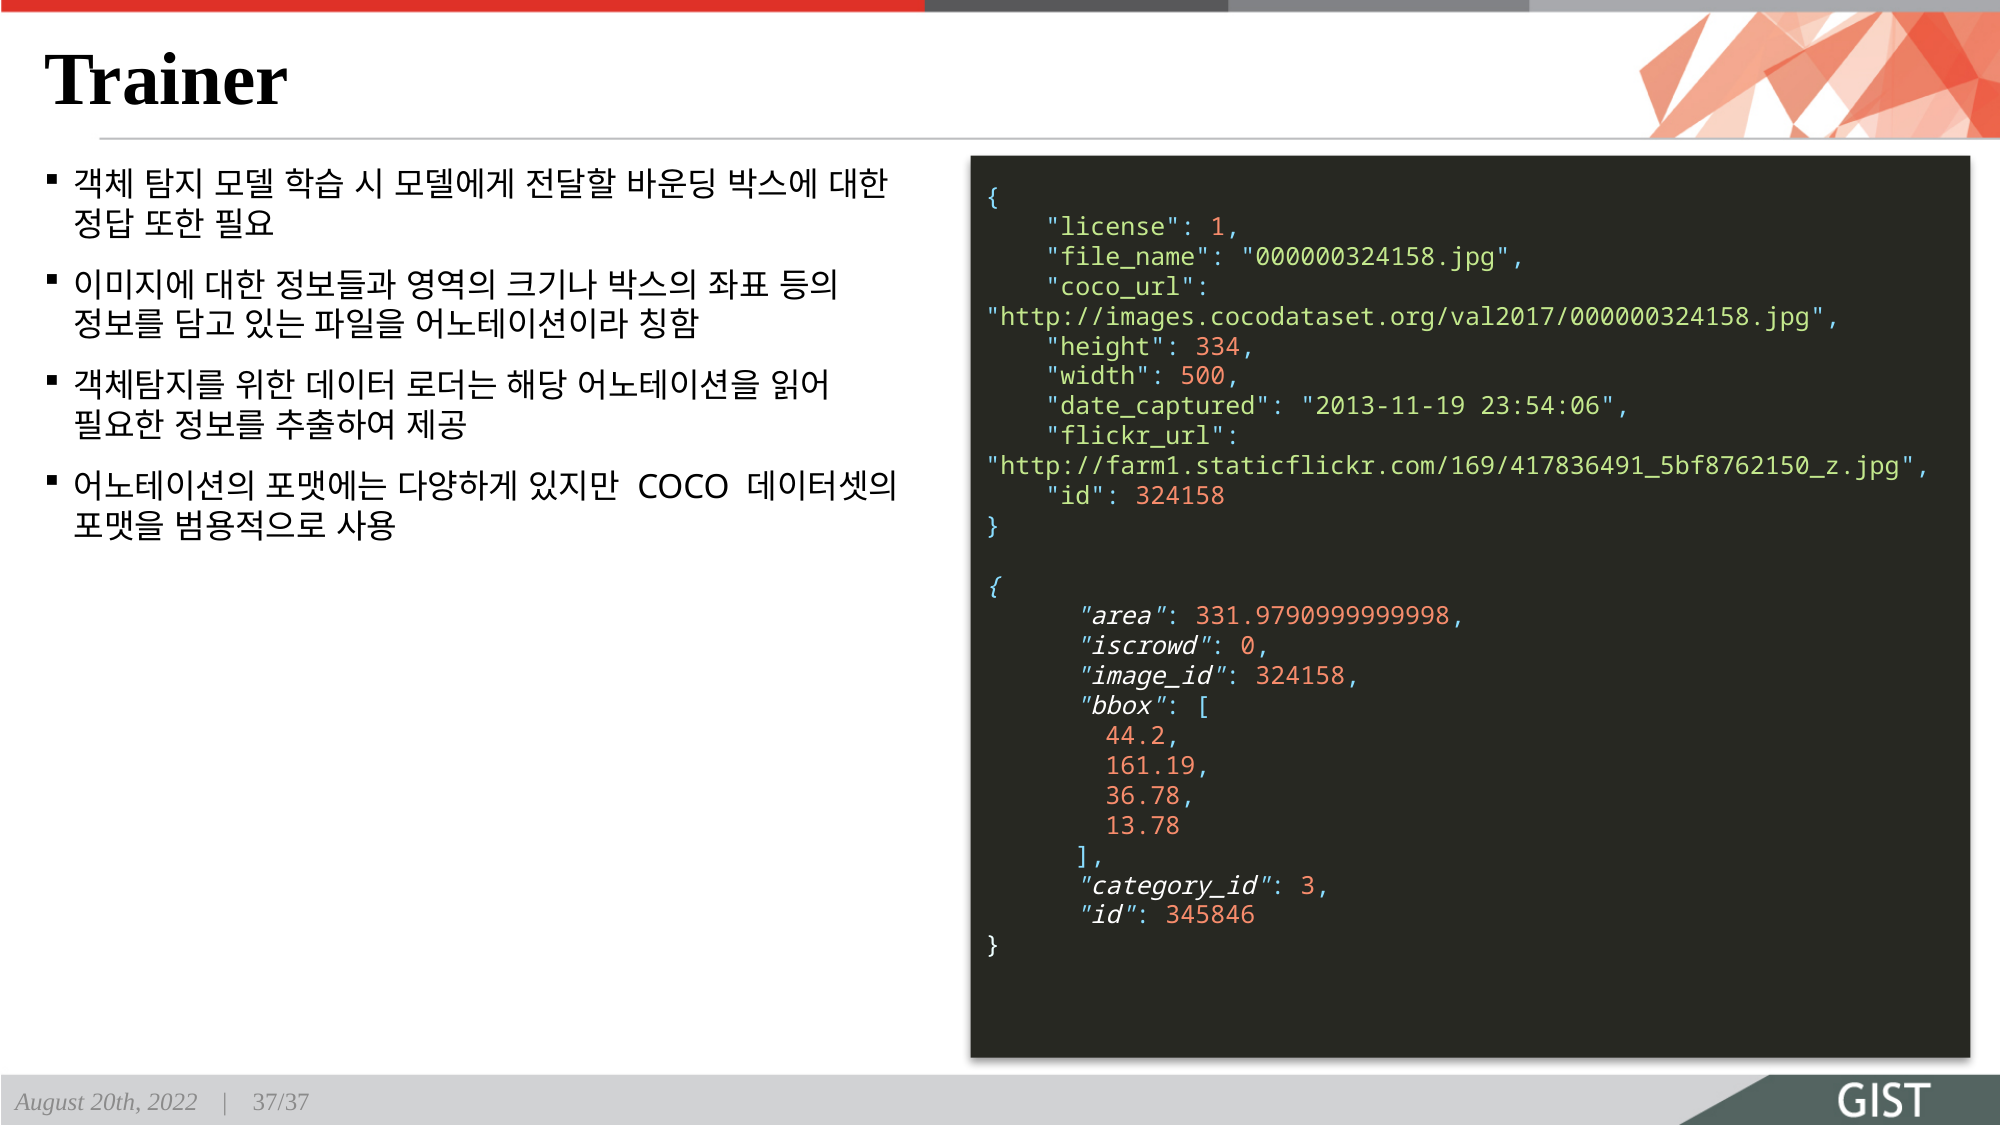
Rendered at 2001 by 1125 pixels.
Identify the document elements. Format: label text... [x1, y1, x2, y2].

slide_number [0, 1075, 450, 1125]
text_box { "license": 1, "file_name": "000000324158.jpg", "coco_url": "http://images.cocodataset.org/val2017/000000324158.jpg", "height": 334, "width": 500, "date_captured": "2013-11-19 23:54:06", "flickr_url": "http://farm1.staticflickr.com/169/417836491_5bf8762150_z.jpg", "id": 324158 } { "area": 331.9790999999998, "iscrowd": 0, "image_id": 324158, "bbox": [ 44.2, 161.19, 36.78, 13.78 ], "category_id": 3, "id": 345846 } [970, 173, 1959, 967]
title Trainer [29, 21, 1971, 139]
text_box 객체 탐지 모델 학습 시 모델에게 전달할 바운딩 박스에 대한 정답 또한 필요 이미지에 대한 정보들과 영역의 크기나 박스의 좌표 등의 정보를 담고 있는 파일을 어노테이션이라 칭함 객체탐지를 위한 데이터 로더는 해당 어노테이션을 읽어 필요한 정보를 추출하여 제공 어노테이션의 포맷에는 다양하게 있지만 COCO 데이터셋의 포맷을 범용적으로 사용 [29, 155, 917, 1076]
text_box [970, 155, 1972, 1059]
picture [0, 0, 2000, 1125]
